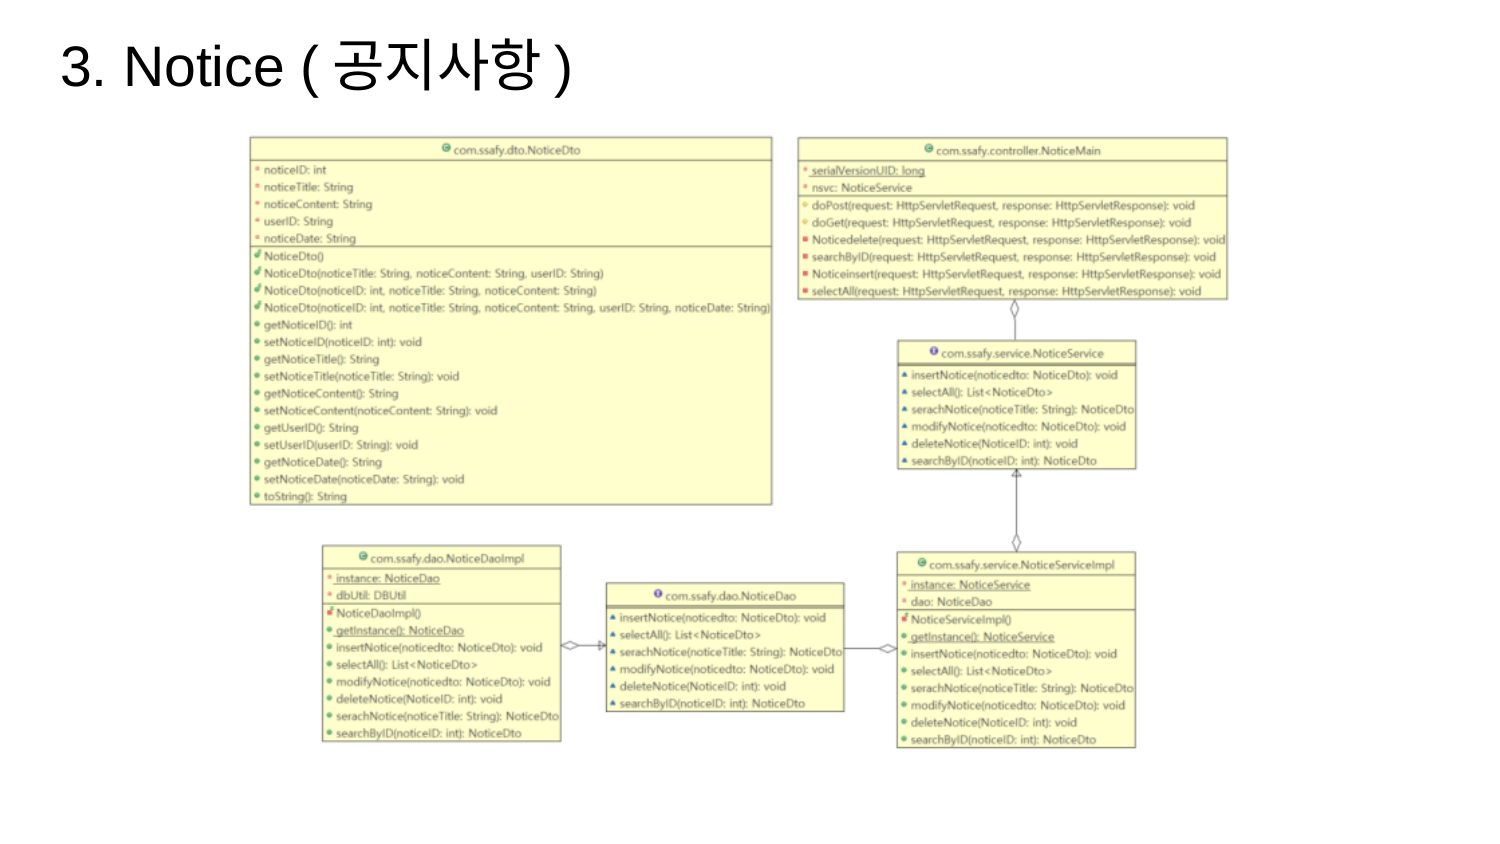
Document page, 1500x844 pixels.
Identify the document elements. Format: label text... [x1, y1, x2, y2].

picture [234, 113, 1253, 794]
title 3. Notice (공지사항) [45, 19, 1443, 114]
